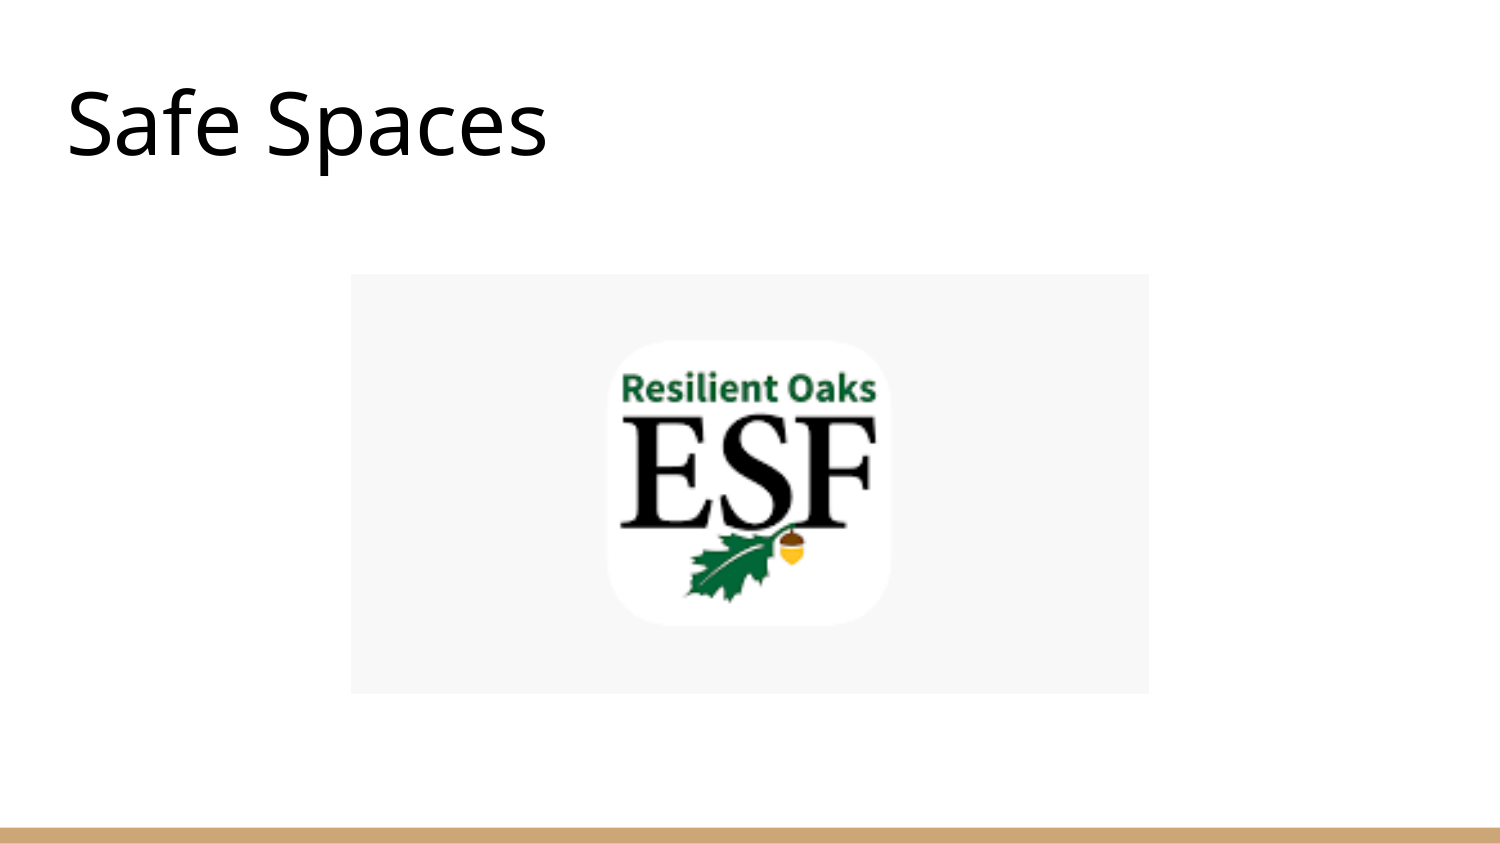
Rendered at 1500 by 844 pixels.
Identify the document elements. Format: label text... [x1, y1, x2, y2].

picture [351, 274, 1149, 694]
title Safe Spaces [51, 51, 1449, 189]
